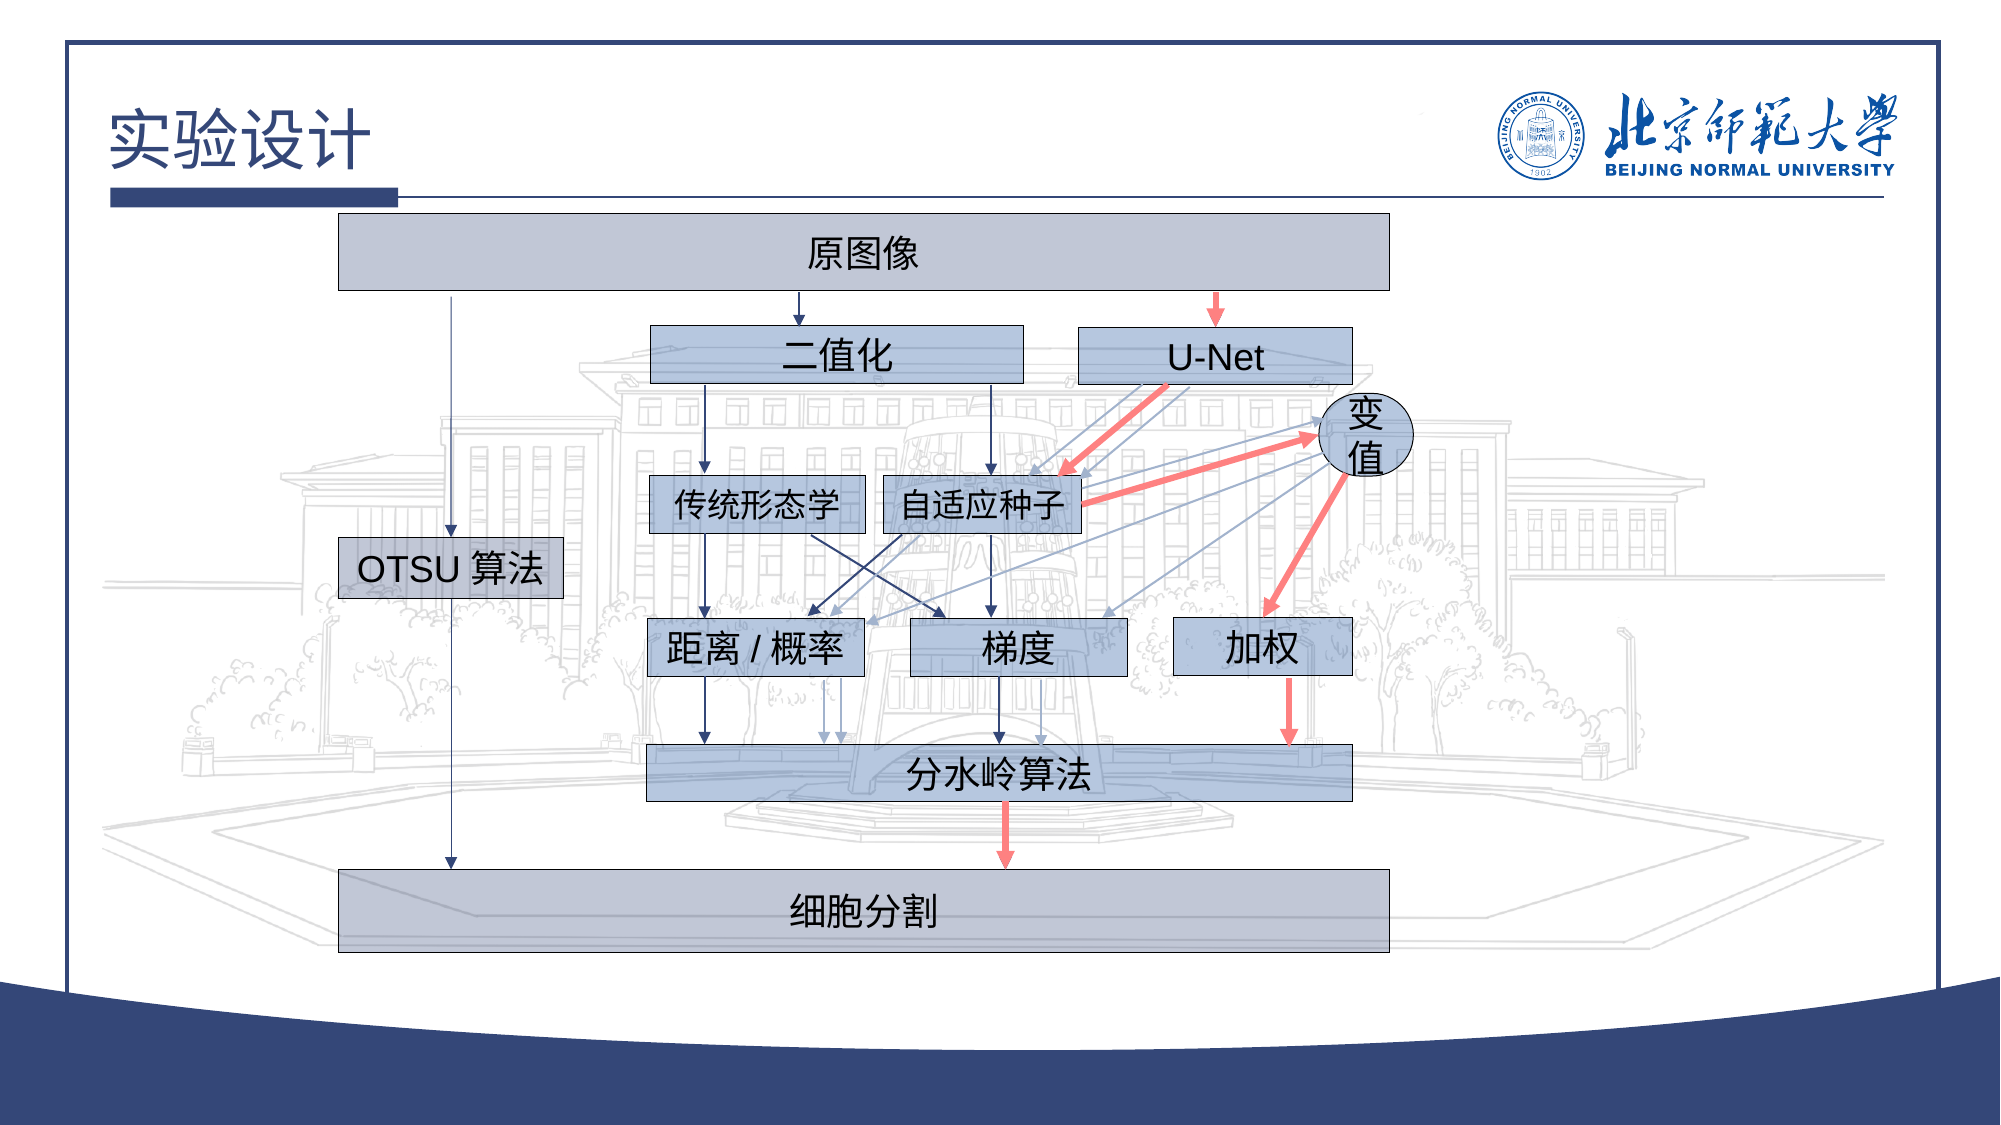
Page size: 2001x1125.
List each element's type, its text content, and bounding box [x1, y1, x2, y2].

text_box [1028, 384, 1143, 452]
text_box 变值 [1322, 393, 1414, 477]
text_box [829, 535, 865, 617]
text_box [1143, 386, 1190, 418]
text_box U-Net [1078, 327, 1353, 385]
text_box 二值化 [650, 325, 1024, 384]
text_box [1324, 462, 1331, 618]
picture [1496, 90, 1898, 182]
text_box 分水岭算法 [646, 744, 1353, 802]
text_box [1331, 473, 1347, 618]
text_box 梯度 [910, 625, 1128, 677]
text_box 传统形态学 [649, 475, 865, 534]
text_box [807, 534, 865, 617]
text_box [109, 187, 399, 208]
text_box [1143, 418, 1325, 462]
text_box 细胞分割 [338, 869, 1390, 953]
text_box 实验设计 [91, 90, 847, 186]
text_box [865, 452, 1324, 625]
text_box 加权 [1173, 617, 1353, 676]
text_box 原图像 [338, 213, 1390, 291]
text_box OTSU算法 [338, 537, 564, 599]
text_box 距离/概率 [647, 618, 865, 677]
